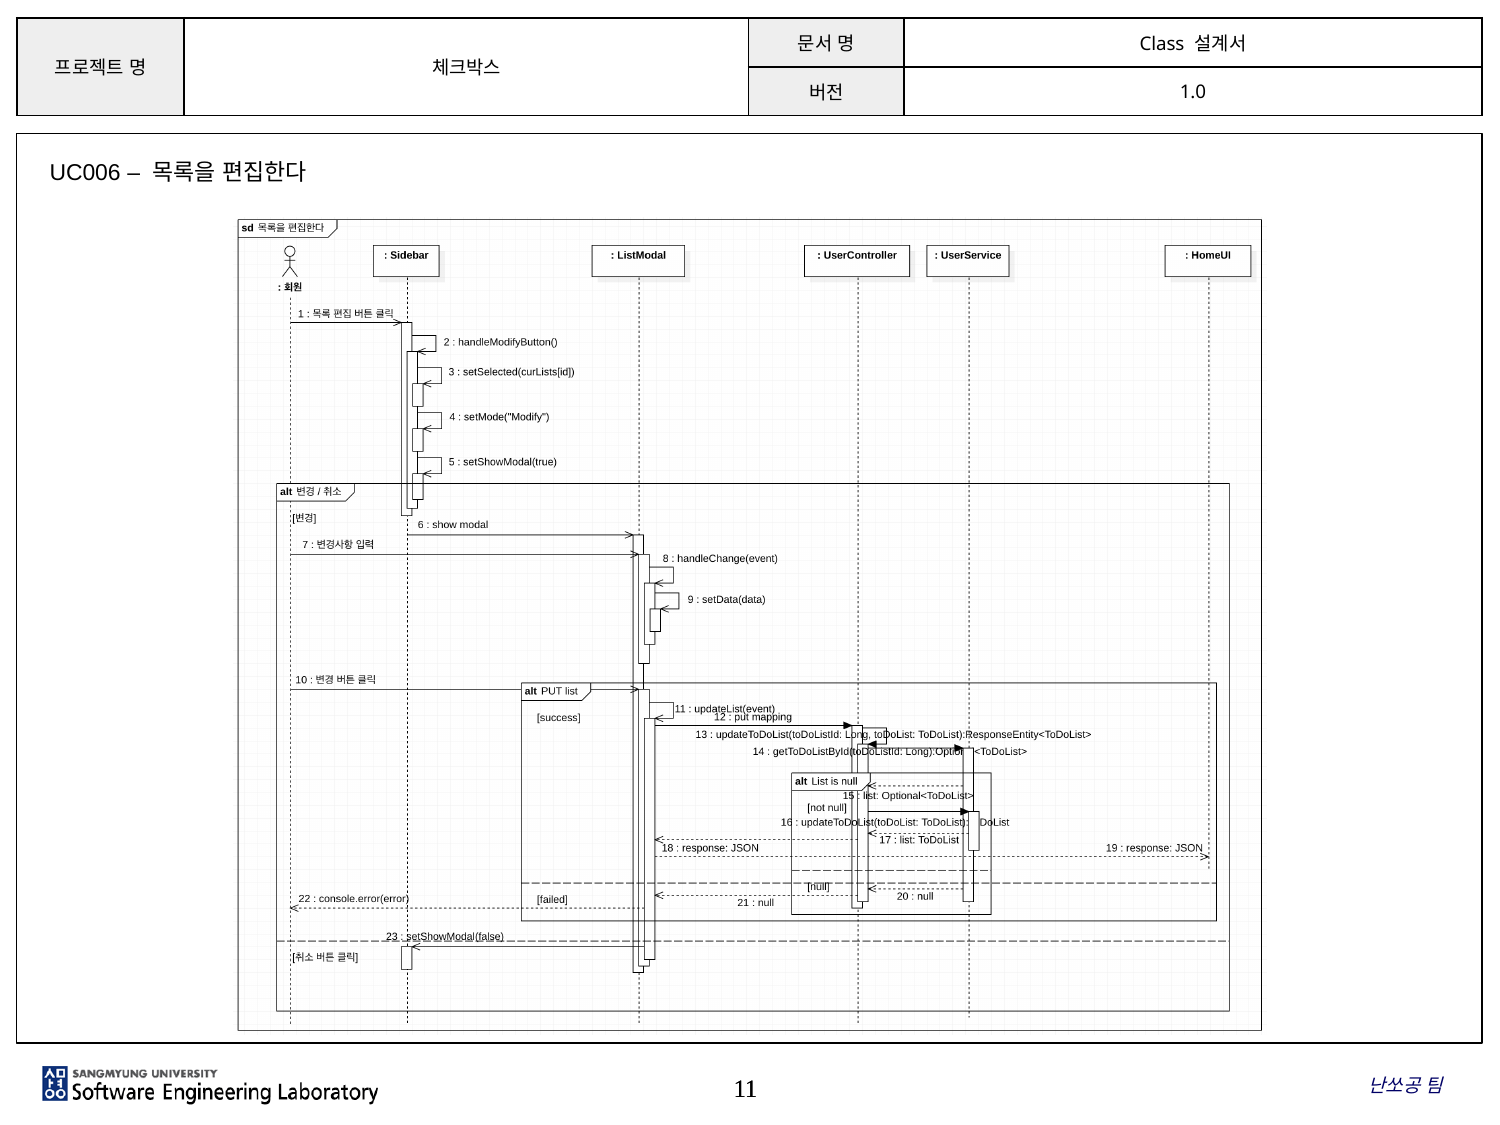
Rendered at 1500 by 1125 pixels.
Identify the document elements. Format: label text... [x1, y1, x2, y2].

picture [233, 216, 1267, 1035]
picture [42, 1066, 382, 1106]
footer 난쏘공 팀 [994, 1060, 1454, 1110]
text_box UC006 – 목록을 편집한다 [34, 149, 323, 193]
